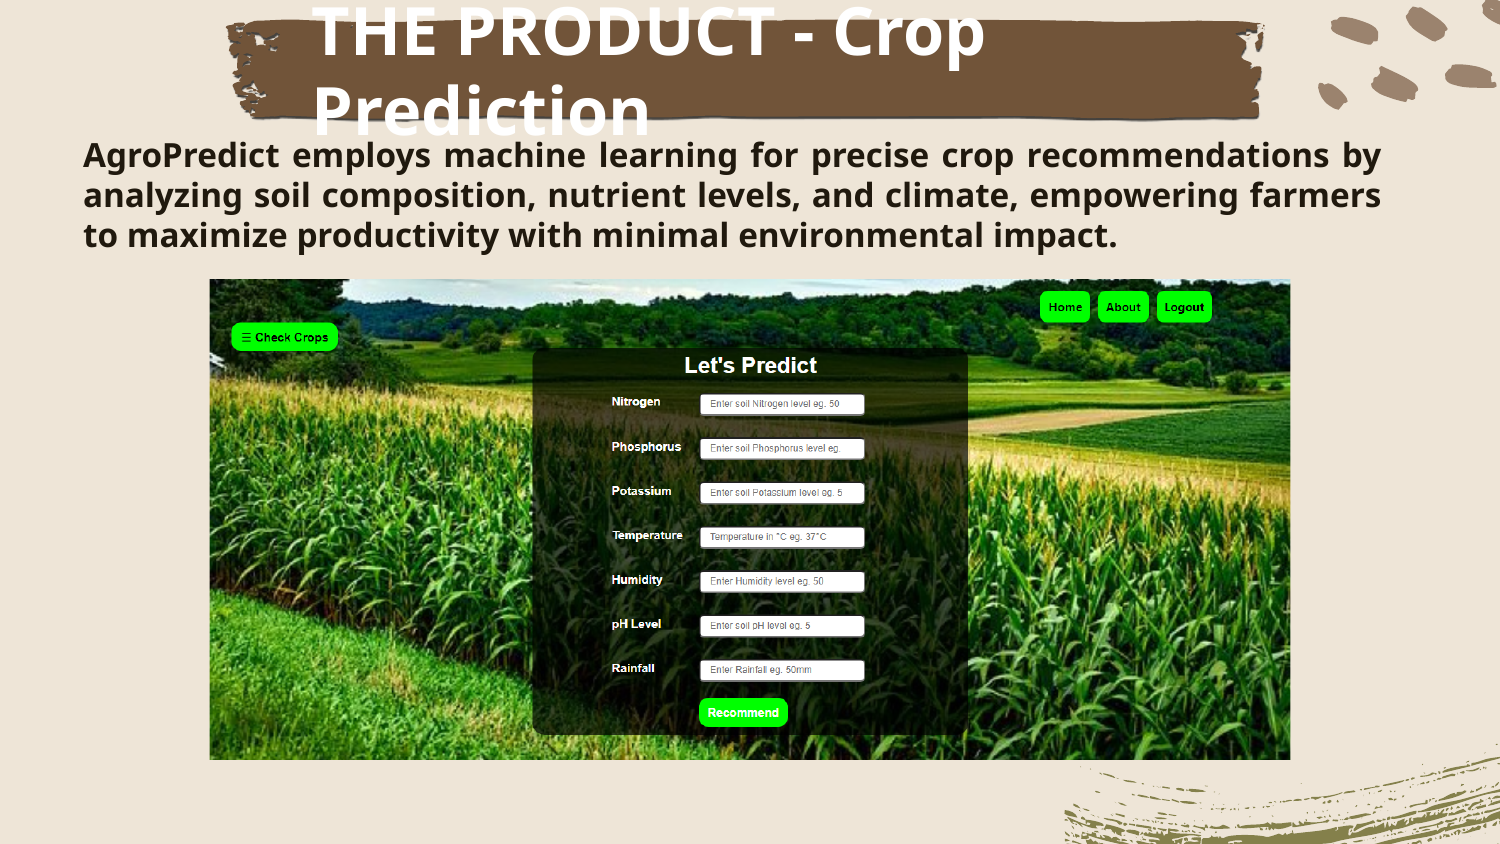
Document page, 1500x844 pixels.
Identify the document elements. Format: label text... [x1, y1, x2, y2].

text_box [225, 19, 296, 118]
picture [209, 279, 1291, 760]
text_box AgroPredict employs machine learning for precise crop recommendations by analyzing soil composition, nutrient levels, and climate, empowering farmers to maximize productivity with minimal environmental impact. [46, 119, 1399, 295]
text_box THE PRODUCT - Crop Prediction [296, 19, 1204, 119]
text_box [1204, 20, 1265, 118]
